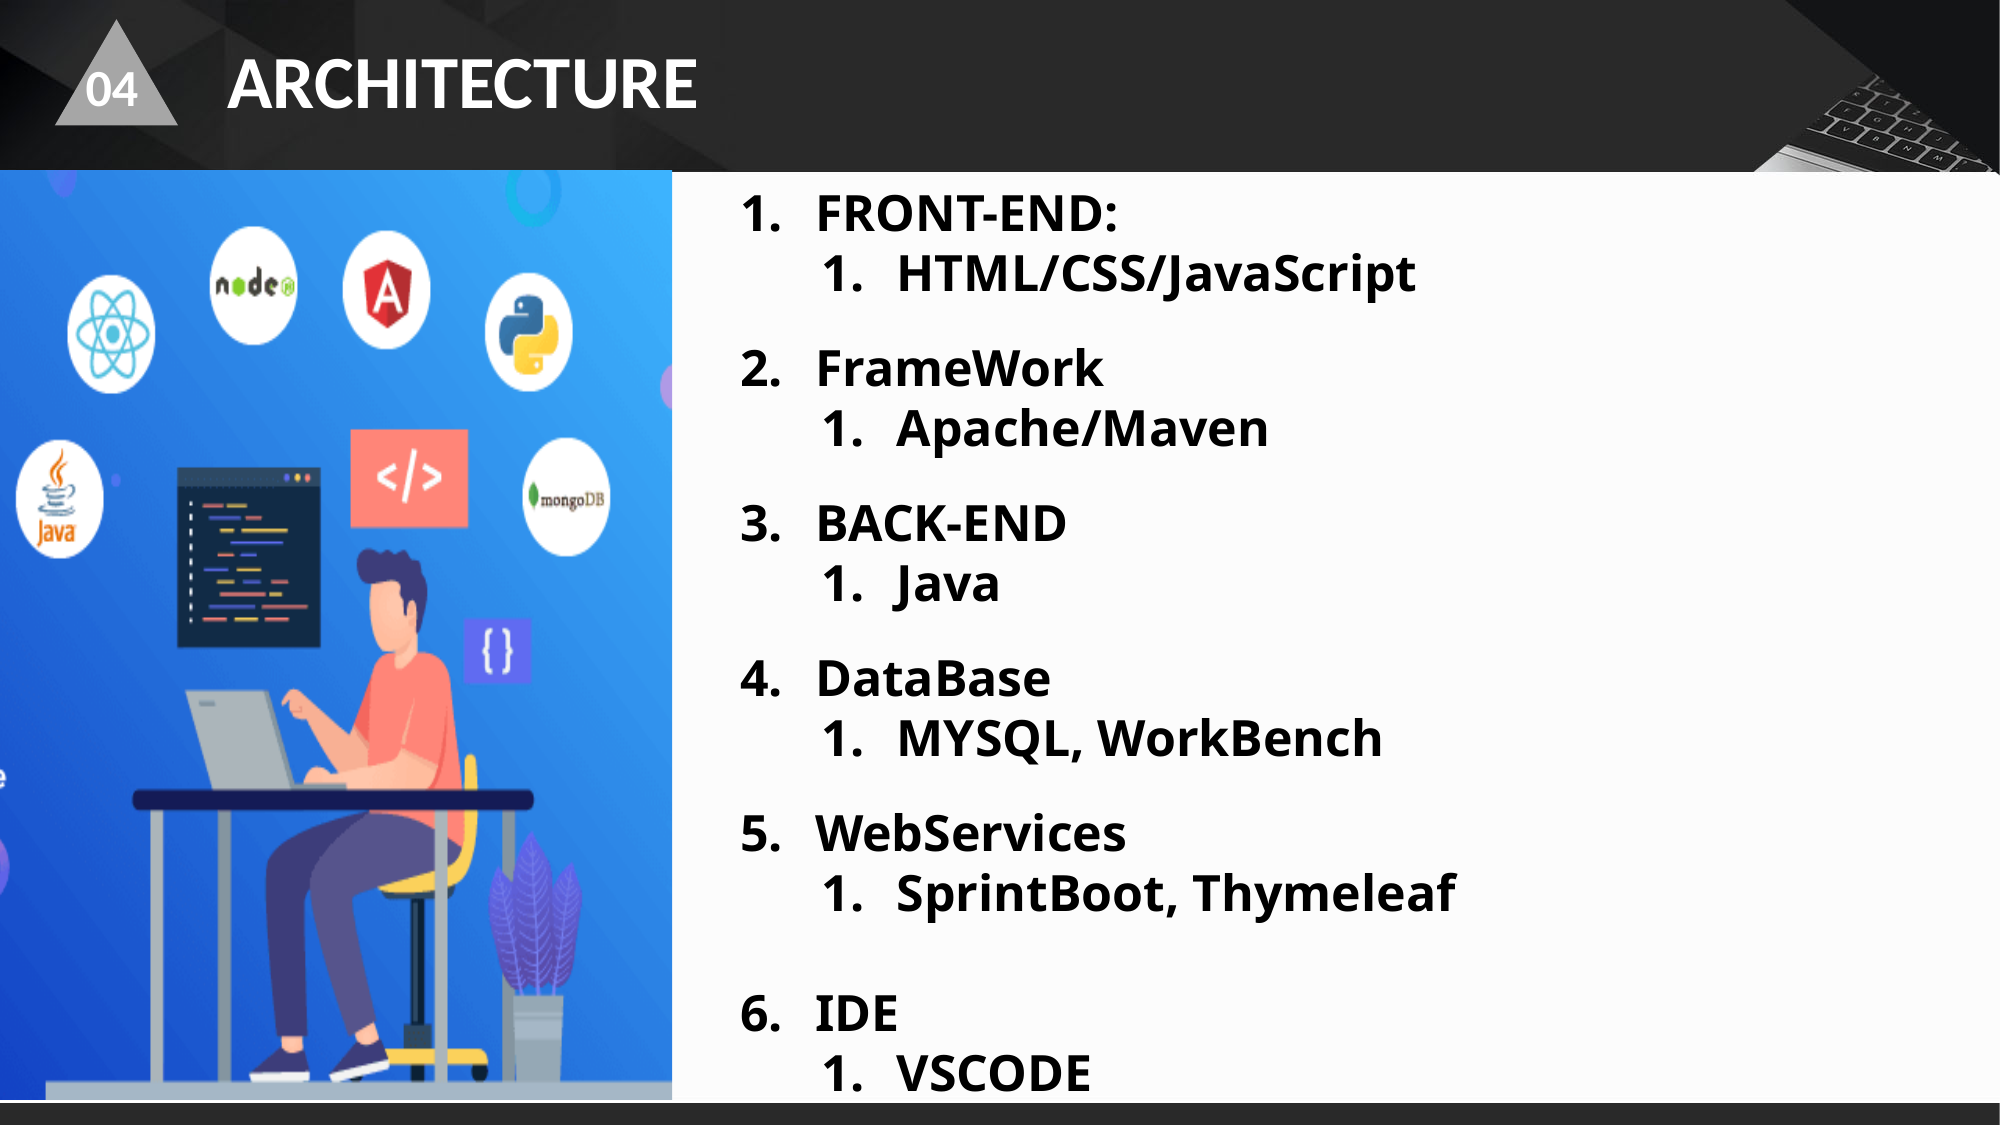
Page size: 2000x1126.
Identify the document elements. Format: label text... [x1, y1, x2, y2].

picture [0, 0, 2000, 1125]
text_box FRONT-END: HTML/CSS/JavaScript FrameWork Apache/Maven BACK-END Java DataBase MYSQL, WorkBench WebServices SprintBoot, Thymeleaf IDE VSCODE [725, 173, 1930, 1126]
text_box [54, 18, 973, 133]
